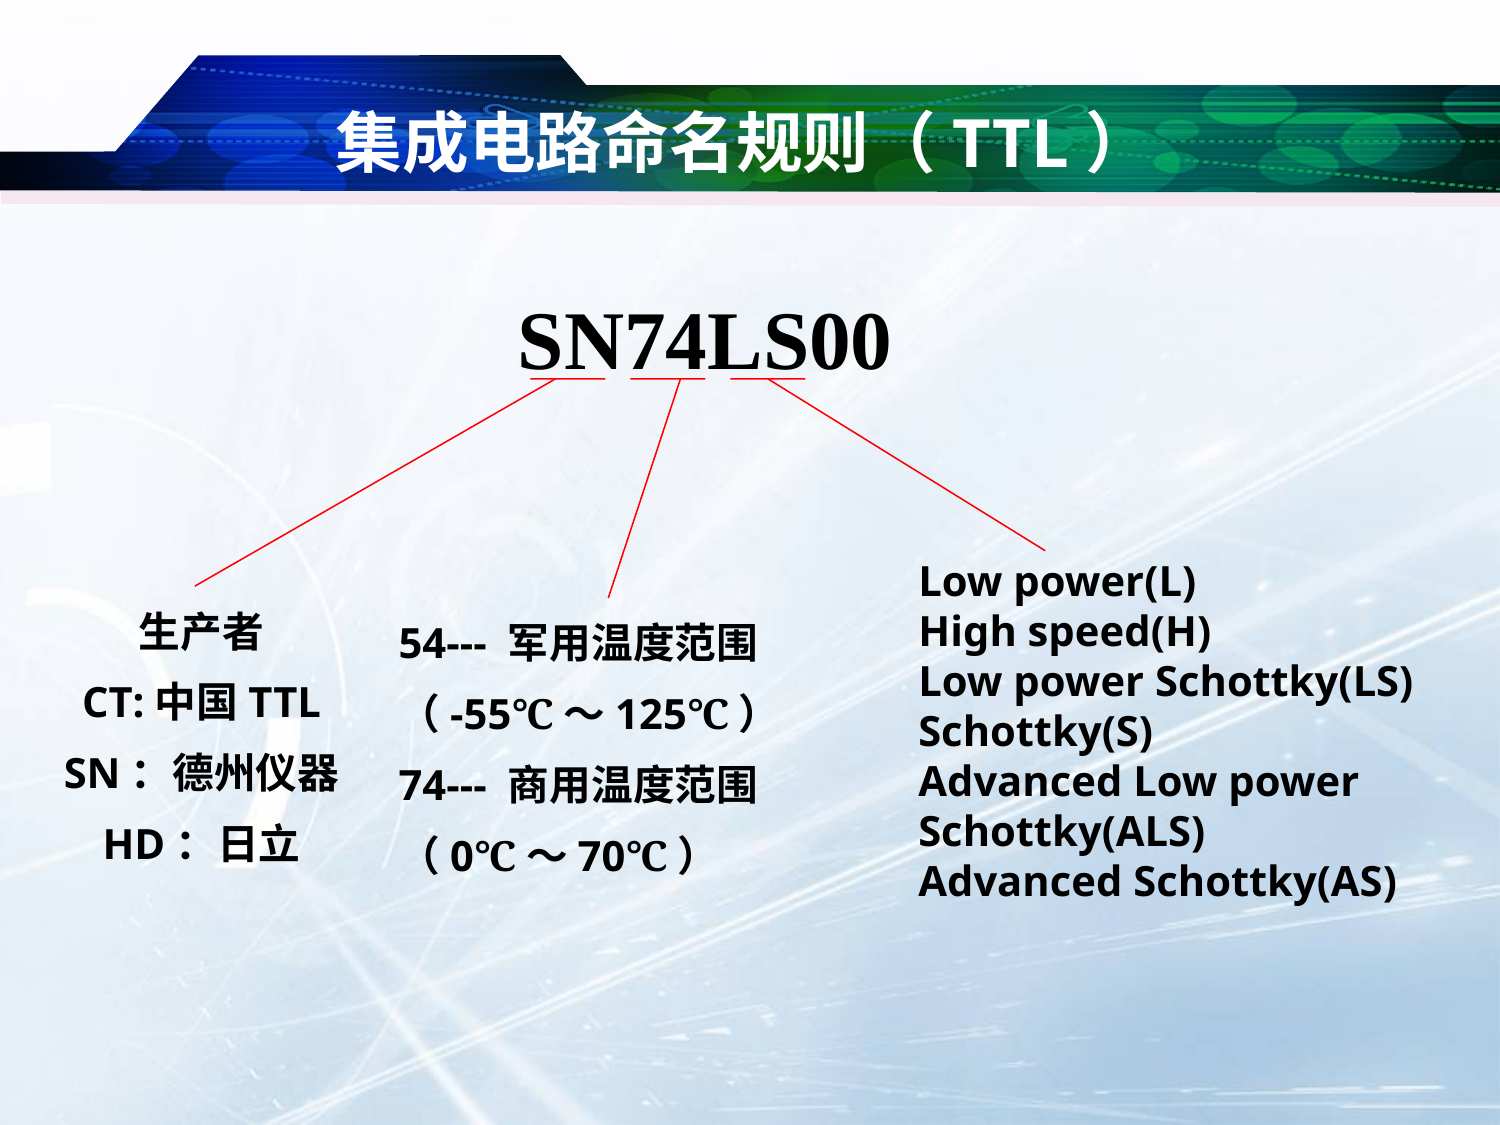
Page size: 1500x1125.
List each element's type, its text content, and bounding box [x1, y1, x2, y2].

picture [0, 0, 1500, 1125]
text_box SN74LS00 [255, 278, 1156, 394]
text_box Low power(L) High speed(H) Low power Schottky(LS) Schottky(S) Advanced Low power Schottky(ALS) Advanced Schottky(AS) [903, 547, 1456, 912]
title 集成电路命名规则（TTL） [99, 94, 1388, 188]
text_box 生产者 CT:中国TTL SN：德州仪器 HD：日立 [31, 597, 373, 947]
text_box 54--- 军用温度范围 （-55℃～125℃） 74--- 商用温度范围 （0℃～70℃） [383, 609, 847, 887]
